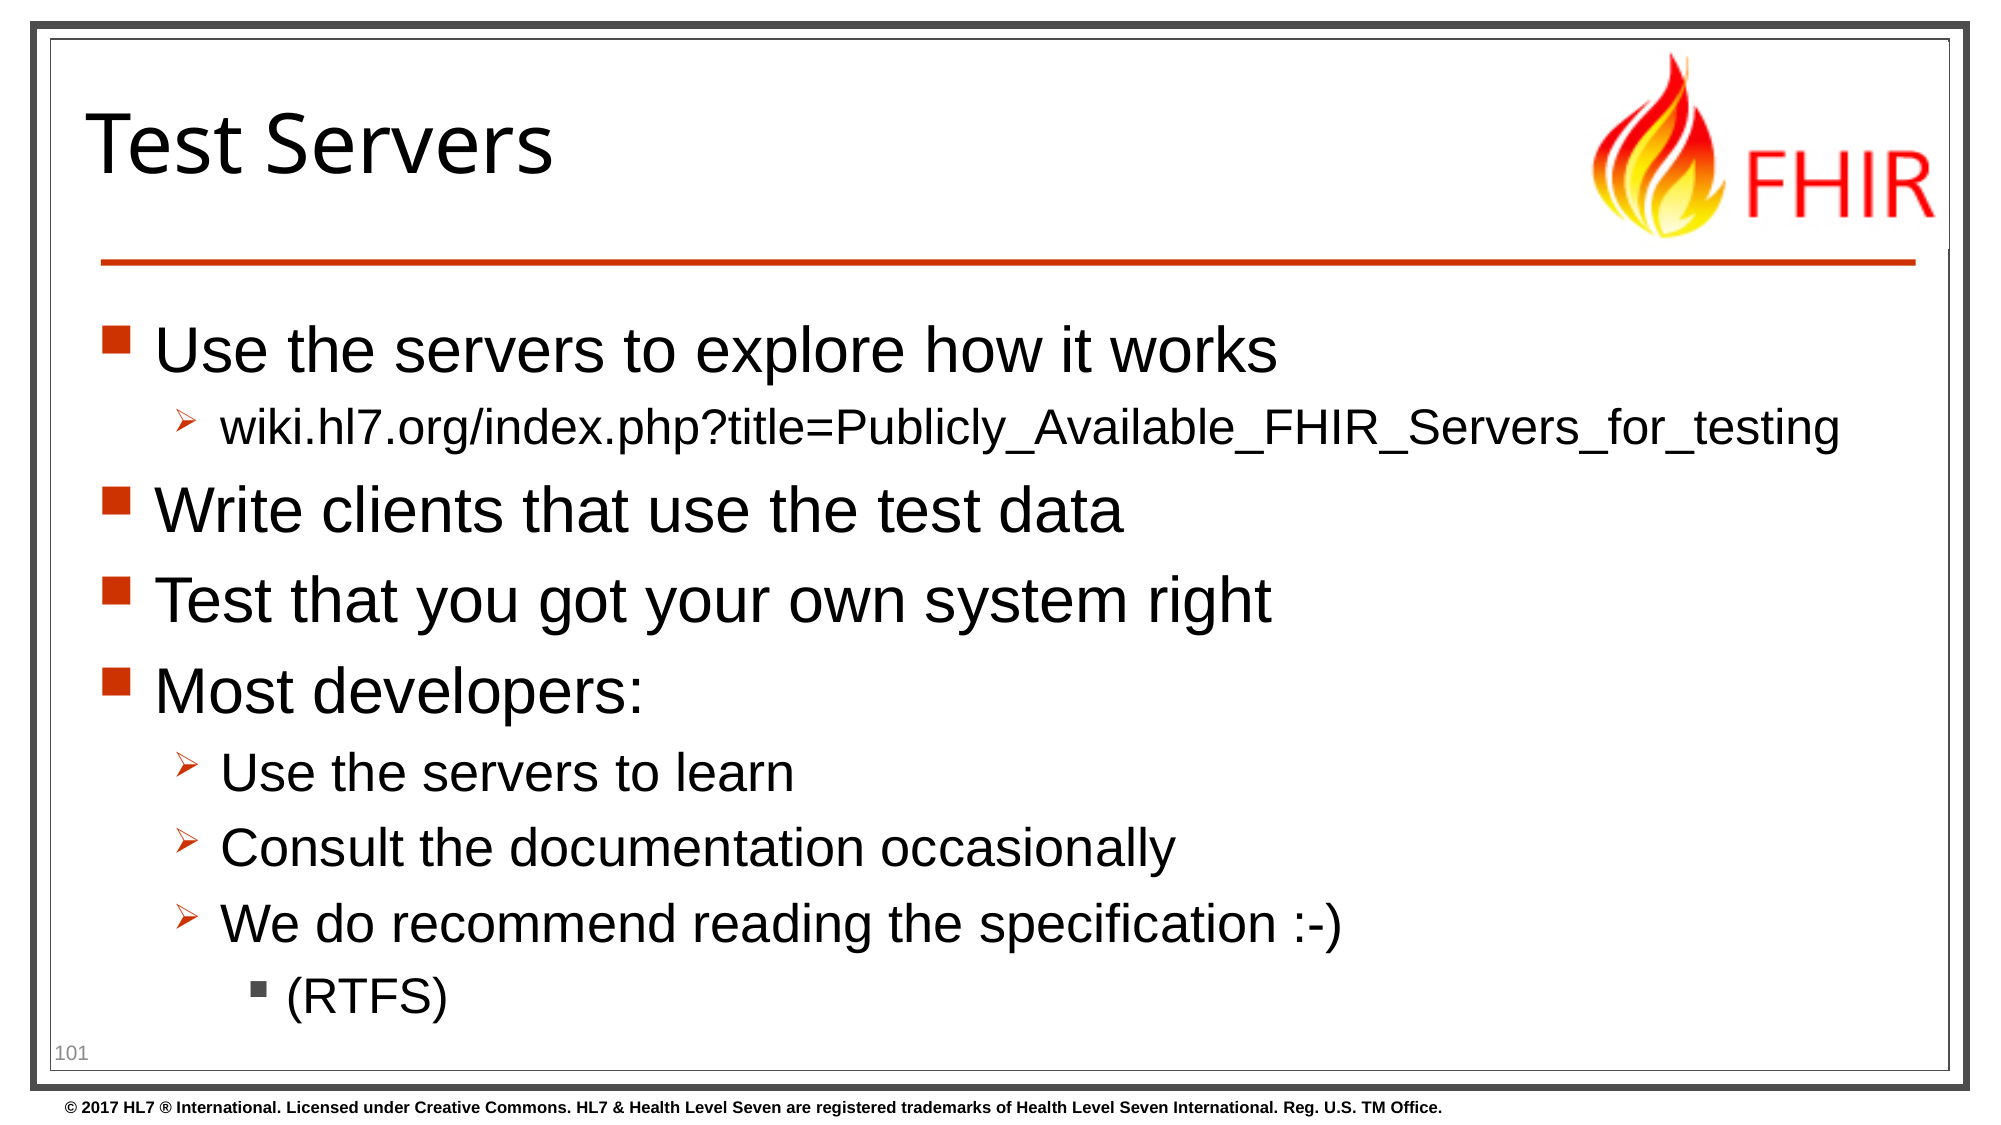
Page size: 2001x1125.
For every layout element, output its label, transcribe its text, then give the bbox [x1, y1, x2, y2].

text_box 101 [39, 1034, 197, 1071]
list Use the servers to explore how it works wiki.hl7.org/index.php?title=Publicly_Available_FHIR_Servers_for_testing Write clients that use the test data Test that you got your own system right Most developers: Use the servers to learn Consult the documentation occasionally We do recommend reading the specification :-) (RTFS) [83, 299, 1917, 1035]
picture [1578, 42, 1949, 249]
title Test Servers [70, 54, 1504, 244]
